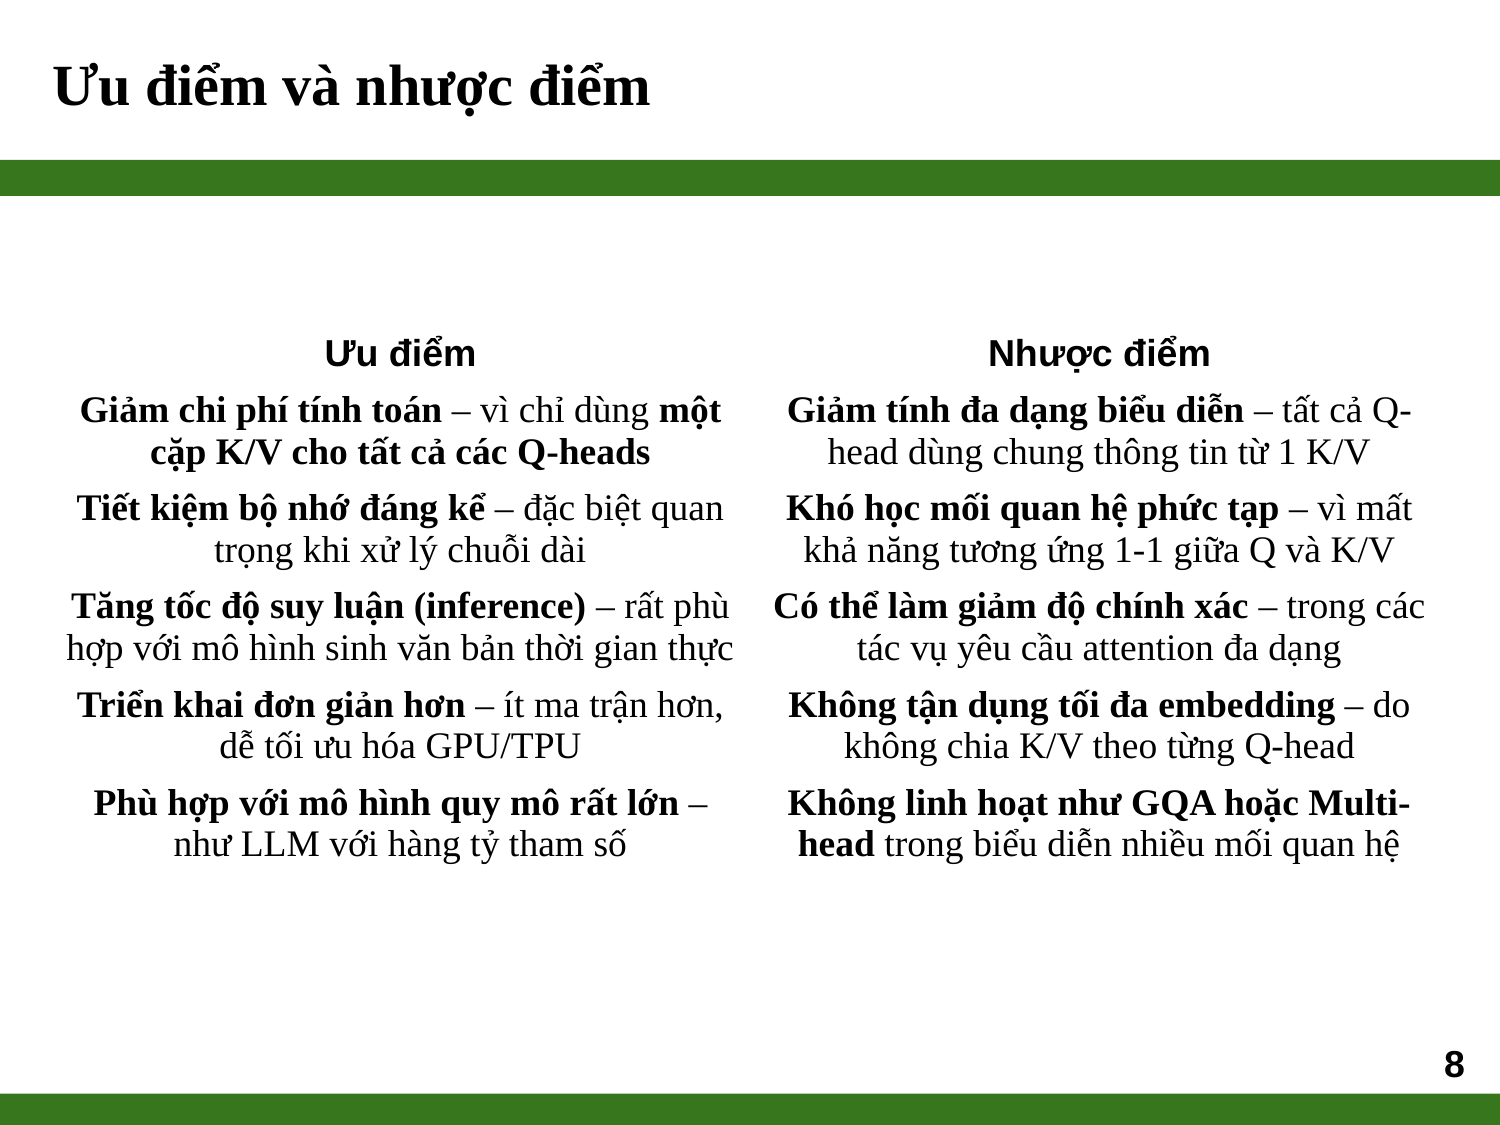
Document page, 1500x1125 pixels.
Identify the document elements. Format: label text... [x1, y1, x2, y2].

table_cell Không linh hoạt như GQA hoặc Multi-head trong biểu diễn nhiều mối quan hệ [750, 774, 1449, 872]
table_cell Giảm tính đa dạng biểu diễn – tất cả Q-head dùng chung thông tin từ 1 K/V [750, 382, 1449, 480]
table_cell Không tận dụng tối đa embedding – do không chia K/V theo từng Q-head [750, 676, 1449, 774]
table_cell Khó học mối quan hệ phức tạp – vì mất khả năng tương ứng 1-1 giữa Q và K/V [750, 480, 1449, 578]
table_cell Tiết kiệm bộ nhớ đáng kể – đặc biệt quan trọng khi xử lý chuỗi dài [51, 480, 750, 578]
table_cell Triển khai đơn giản hơn – ít ma trận hơn, dễ tối ưu hóa GPU/TPU [51, 676, 750, 774]
table_cell Có thể làm giảm độ chính xác – trong các tác vụ yêu cầu attention đa dạng [750, 578, 1449, 676]
slide_number 8 [1389, 1019, 1480, 1106]
table_cell Giảm chi phí tính toán – vì chỉ dùng một cặp K/V cho tất cả các Q-heads [51, 382, 750, 480]
table_header Ưu điểm [51, 325, 750, 382]
table_header Nhược điểm [750, 325, 1449, 382]
title Ưu điểm và nhược điểm [37, 32, 1435, 158]
table_cell Tăng tốc độ suy luận (inference) – rất phù hợp với mô hình sinh văn bản thời gian thực [51, 578, 750, 676]
table_cell Phù hợp với mô hình quy mô rất lớn – như LLM với hàng tỷ tham số [51, 774, 750, 872]
